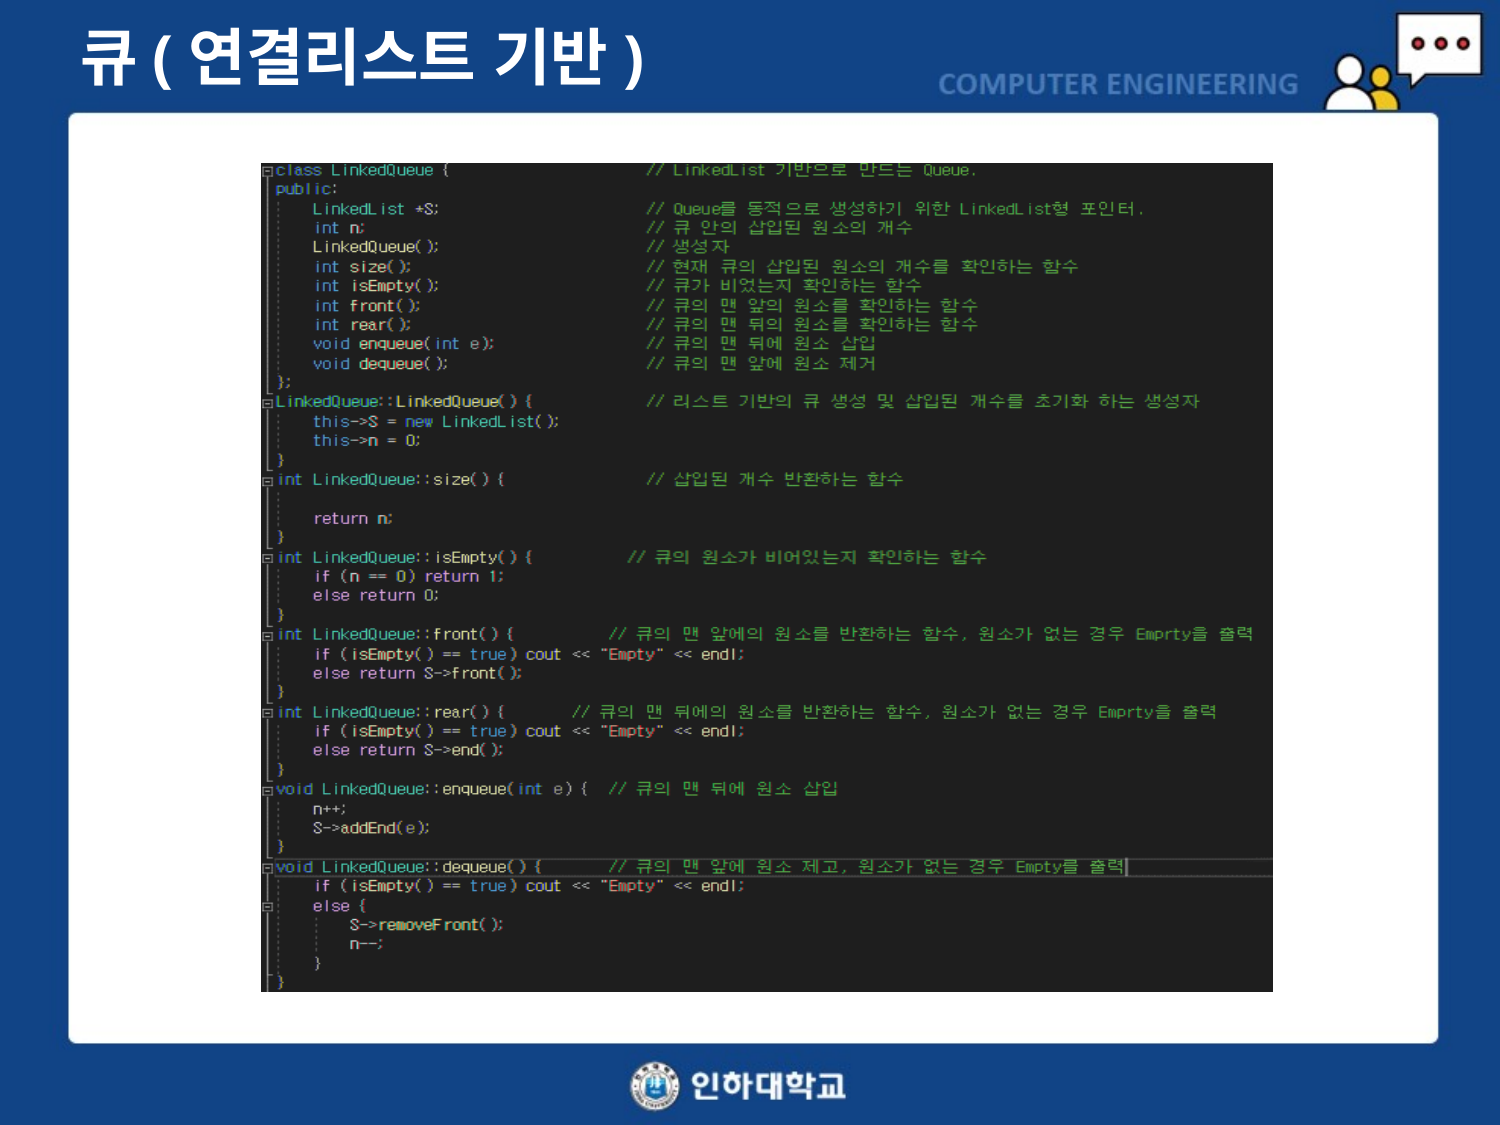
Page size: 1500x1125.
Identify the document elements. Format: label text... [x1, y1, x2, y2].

picture [0, 0, 1500, 1125]
text_box 큐(연결리스트 기반) [65, 19, 1415, 106]
